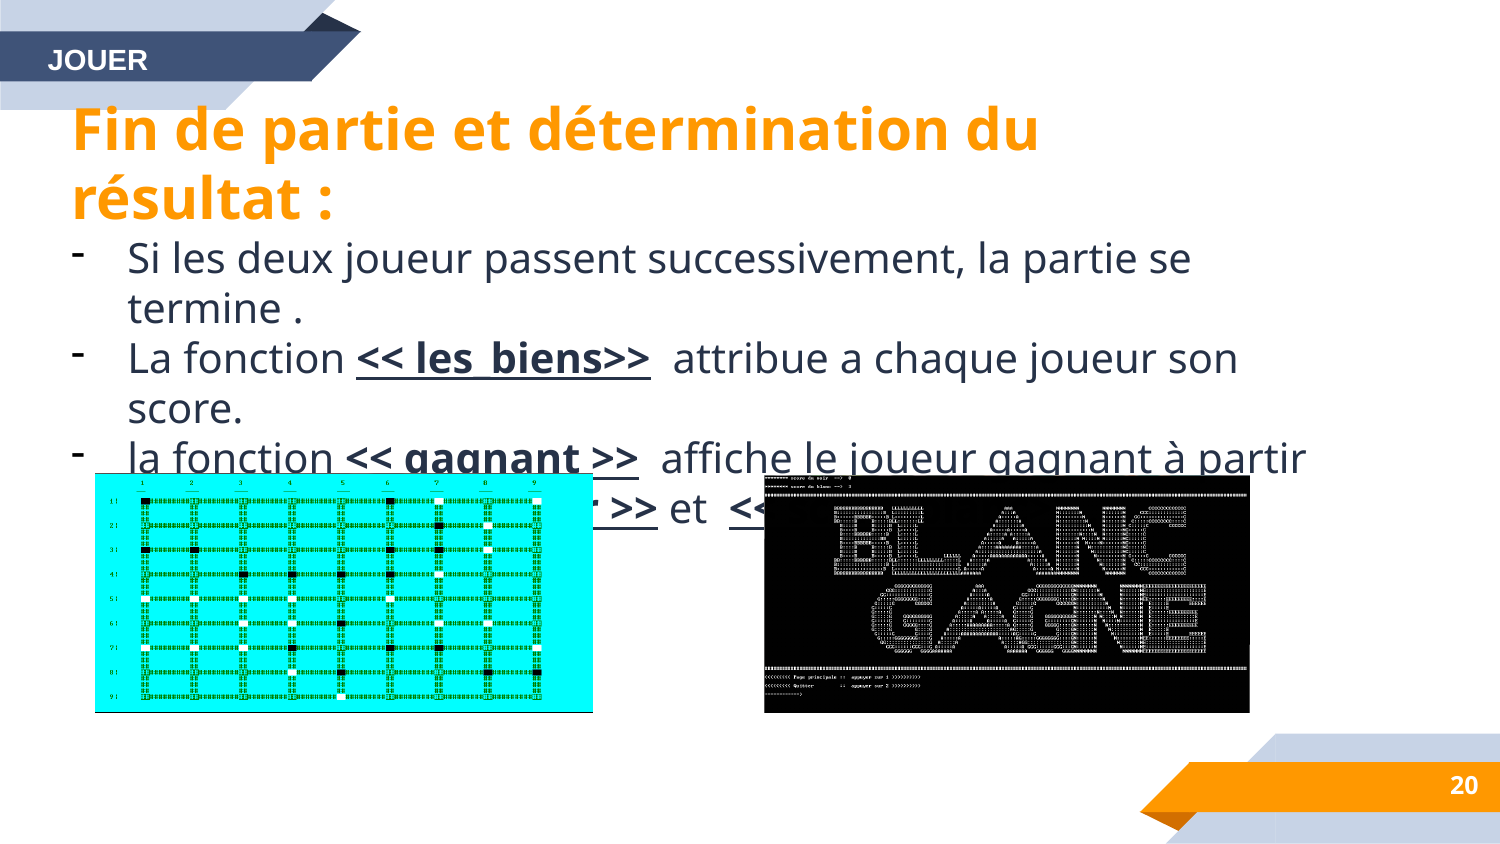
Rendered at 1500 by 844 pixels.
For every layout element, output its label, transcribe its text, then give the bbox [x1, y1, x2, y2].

text_box Si les deux joueur passent successivement, la partie se termine . La fonction << les_biens>> attribue a chaque joueur son score. la fonction << gagnant >> affiche le joueur gagnant à partir du score : << score_noir >> et << score_blanc>> . [56, 224, 1354, 540]
list Fin de partie et détermination du résultat : [56, 107, 1079, 216]
text_box JOUER [0, 34, 506, 84]
slide_number 20 [1249, 760, 1494, 813]
picture [95, 473, 594, 713]
picture [764, 474, 1250, 713]
